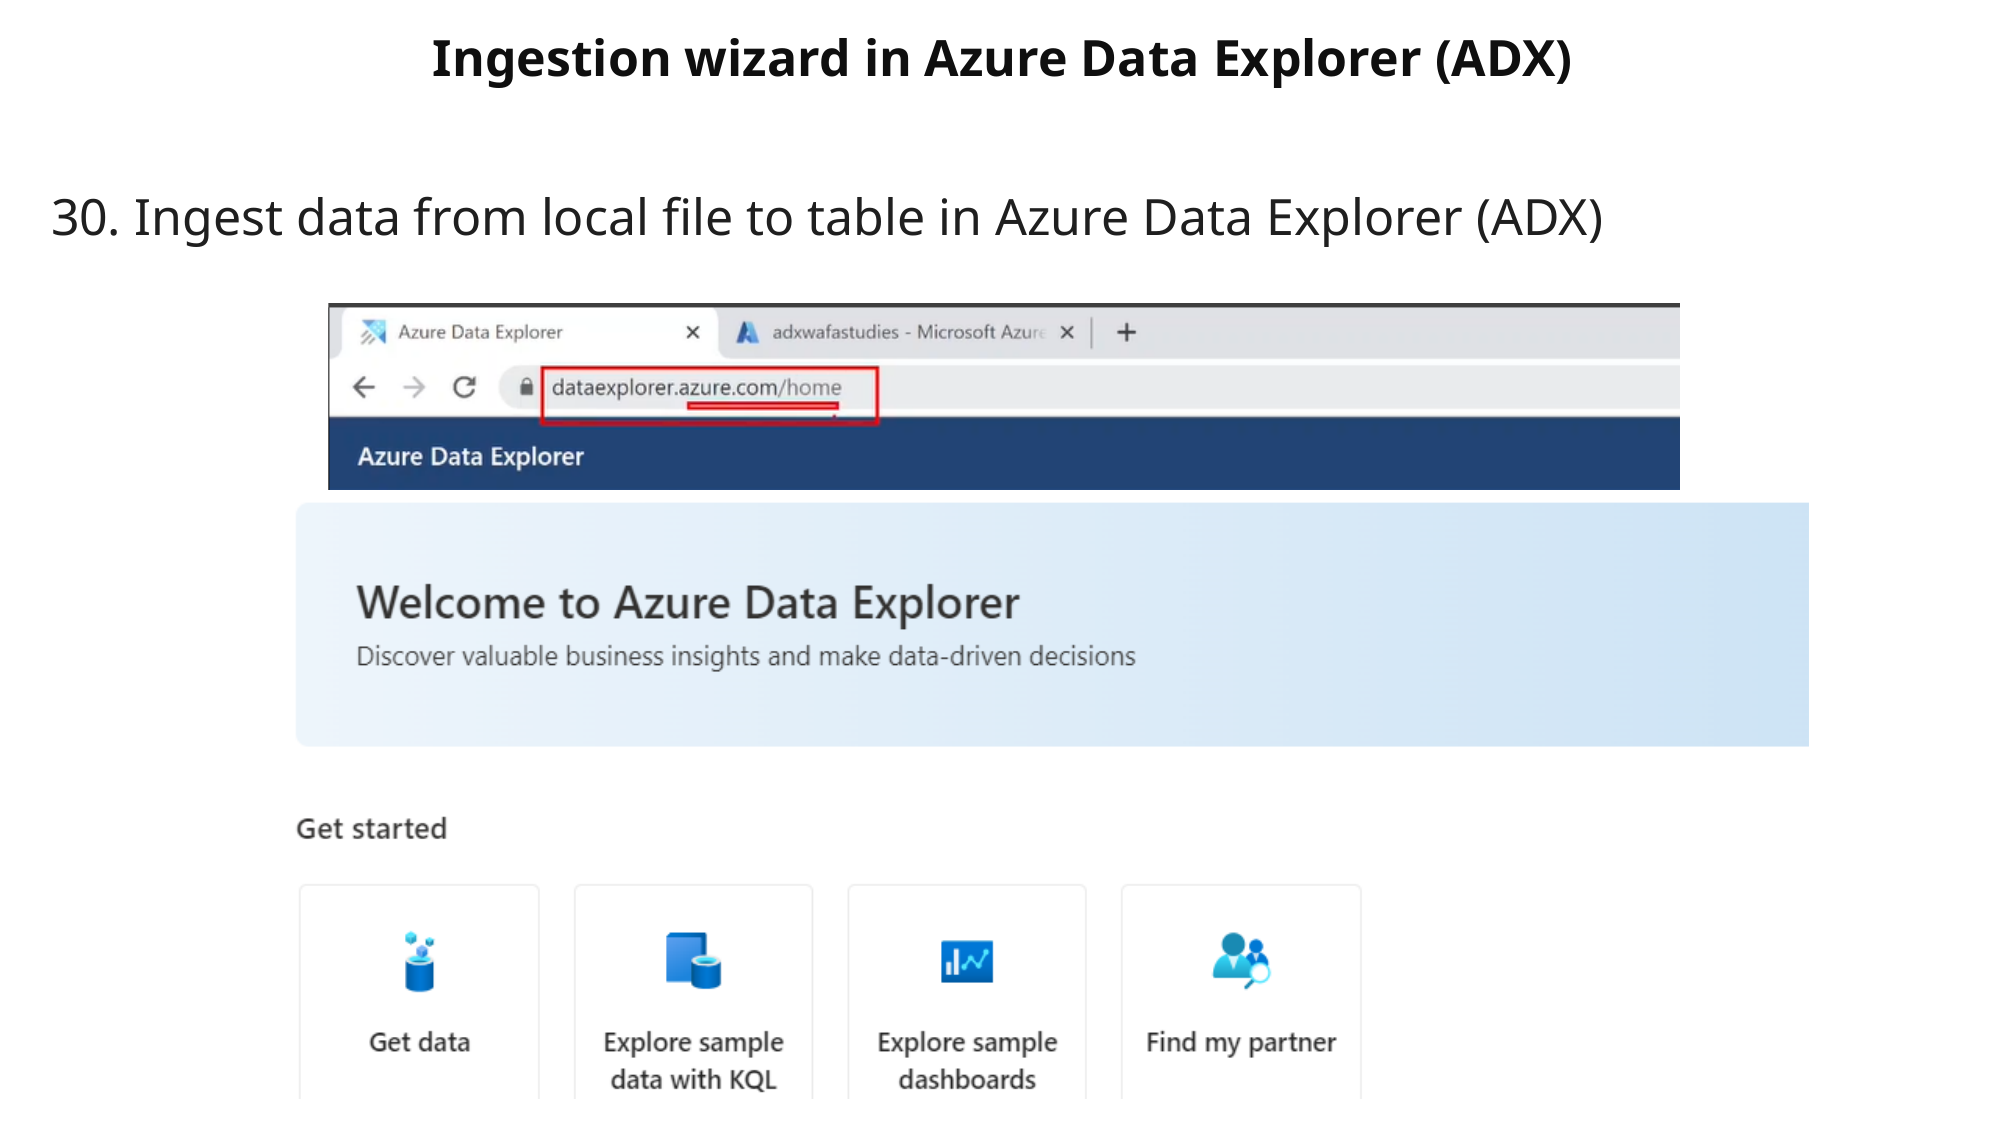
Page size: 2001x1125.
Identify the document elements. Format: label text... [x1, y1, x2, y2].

subtitle Ingestion wizard in Azure Data Explorer (ADX) 30. Ingest data from local file to table in Azure Data Explorer (ADX) [36, 26, 1970, 1095]
picture [247, 303, 1835, 1100]
